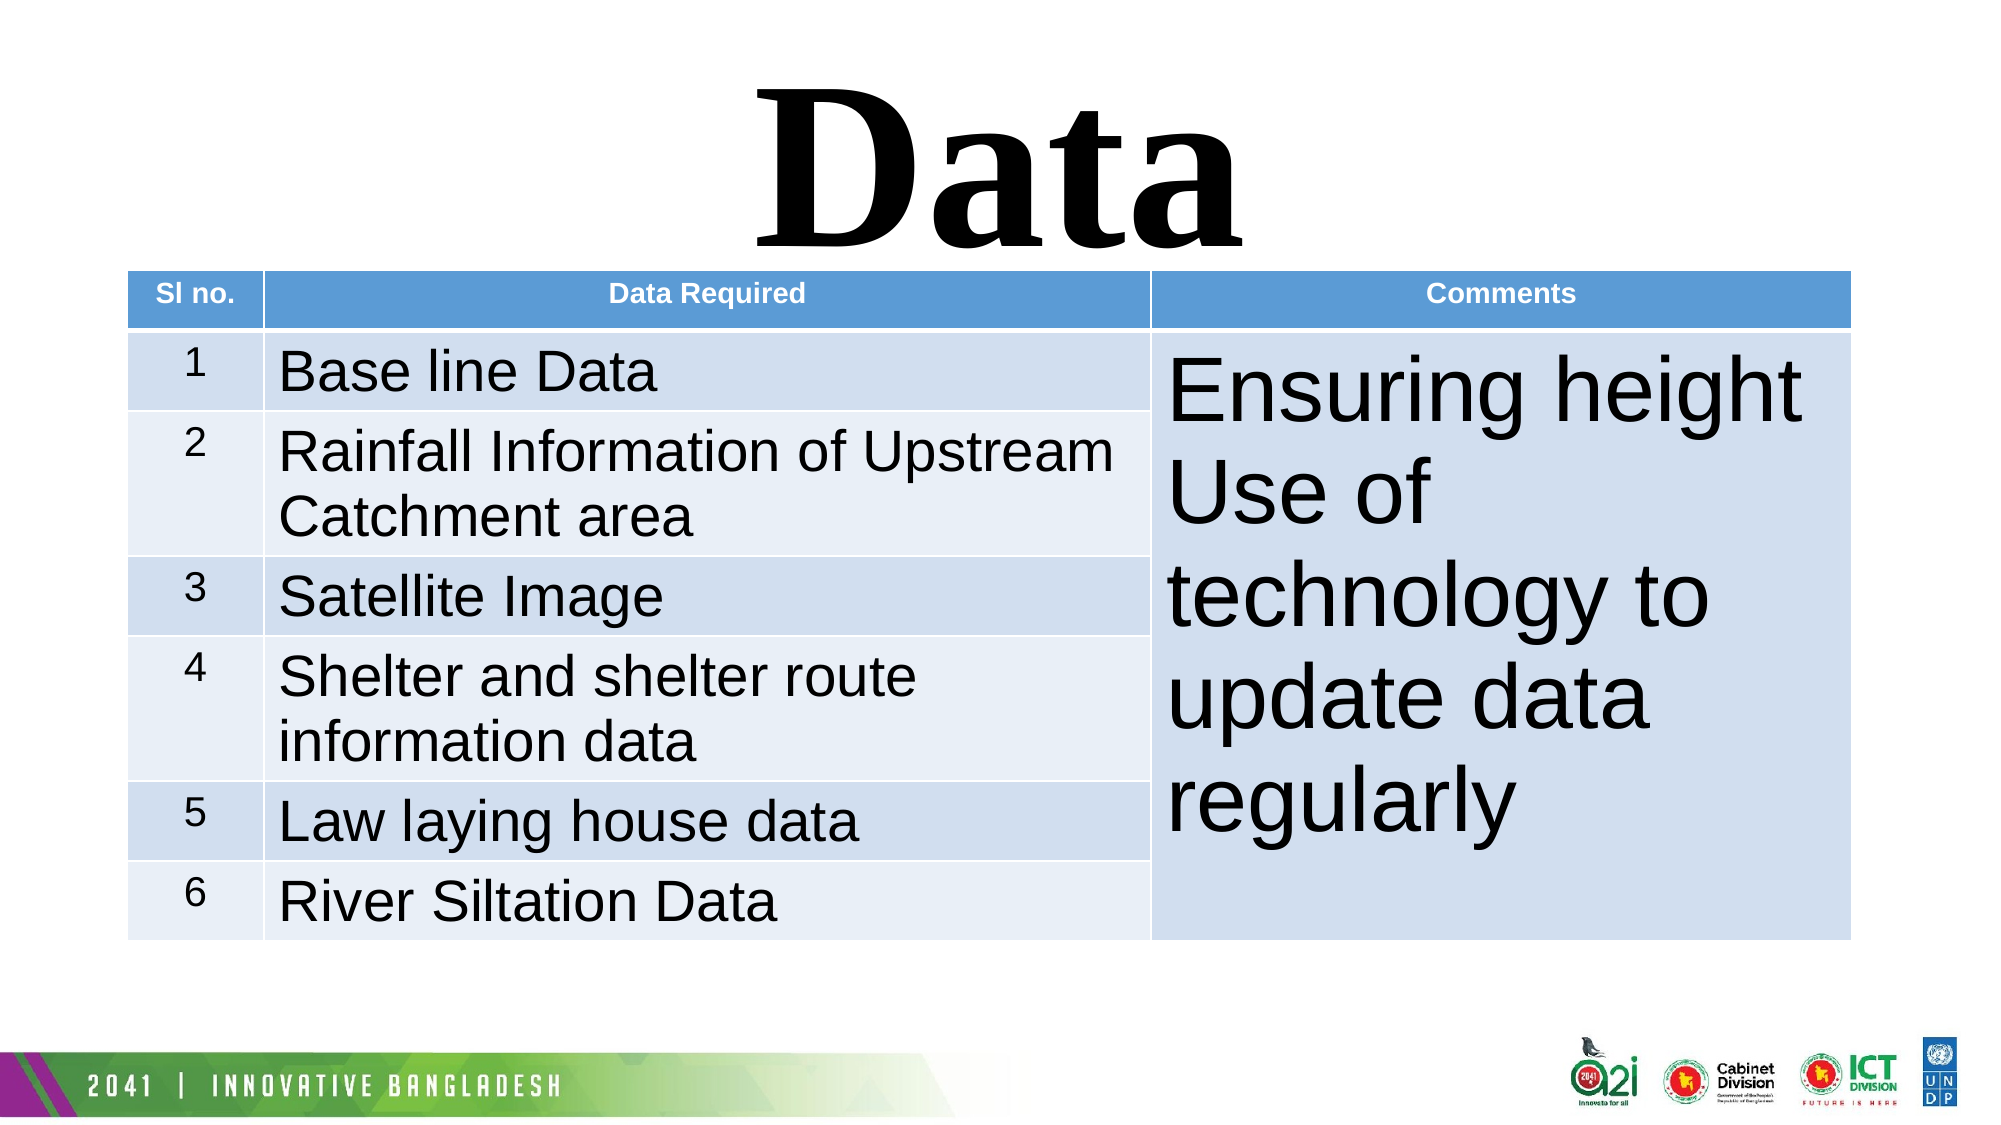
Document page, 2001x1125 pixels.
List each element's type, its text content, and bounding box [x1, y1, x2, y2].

table_cell 2 [128, 412, 263, 555]
table_header Comments [1152, 271, 1851, 328]
table_cell River Siltation Data [265, 862, 1150, 940]
table_cell Base line Data [265, 333, 1150, 410]
table_cell 5 [128, 782, 263, 860]
table_cell Ensuring height Use of technology to update data regularly [1152, 333, 1851, 940]
table_cell 4 [128, 637, 263, 780]
table_cell 6 [128, 862, 263, 940]
table_cell Law laying house data [265, 782, 1150, 860]
title Data [137, 59, 1863, 278]
table_cell Satellite Image [265, 557, 1150, 635]
table_cell Shelter and shelter route information data [265, 637, 1150, 780]
table_cell Rainfall Information of Upstream Catchment area [265, 412, 1150, 555]
table_header Data Required [265, 271, 1150, 328]
table_cell 3 [128, 557, 263, 635]
table_cell 1 [128, 333, 263, 410]
table_header Sl no. [128, 271, 263, 328]
picture [0, 0, 2001, 1125]
